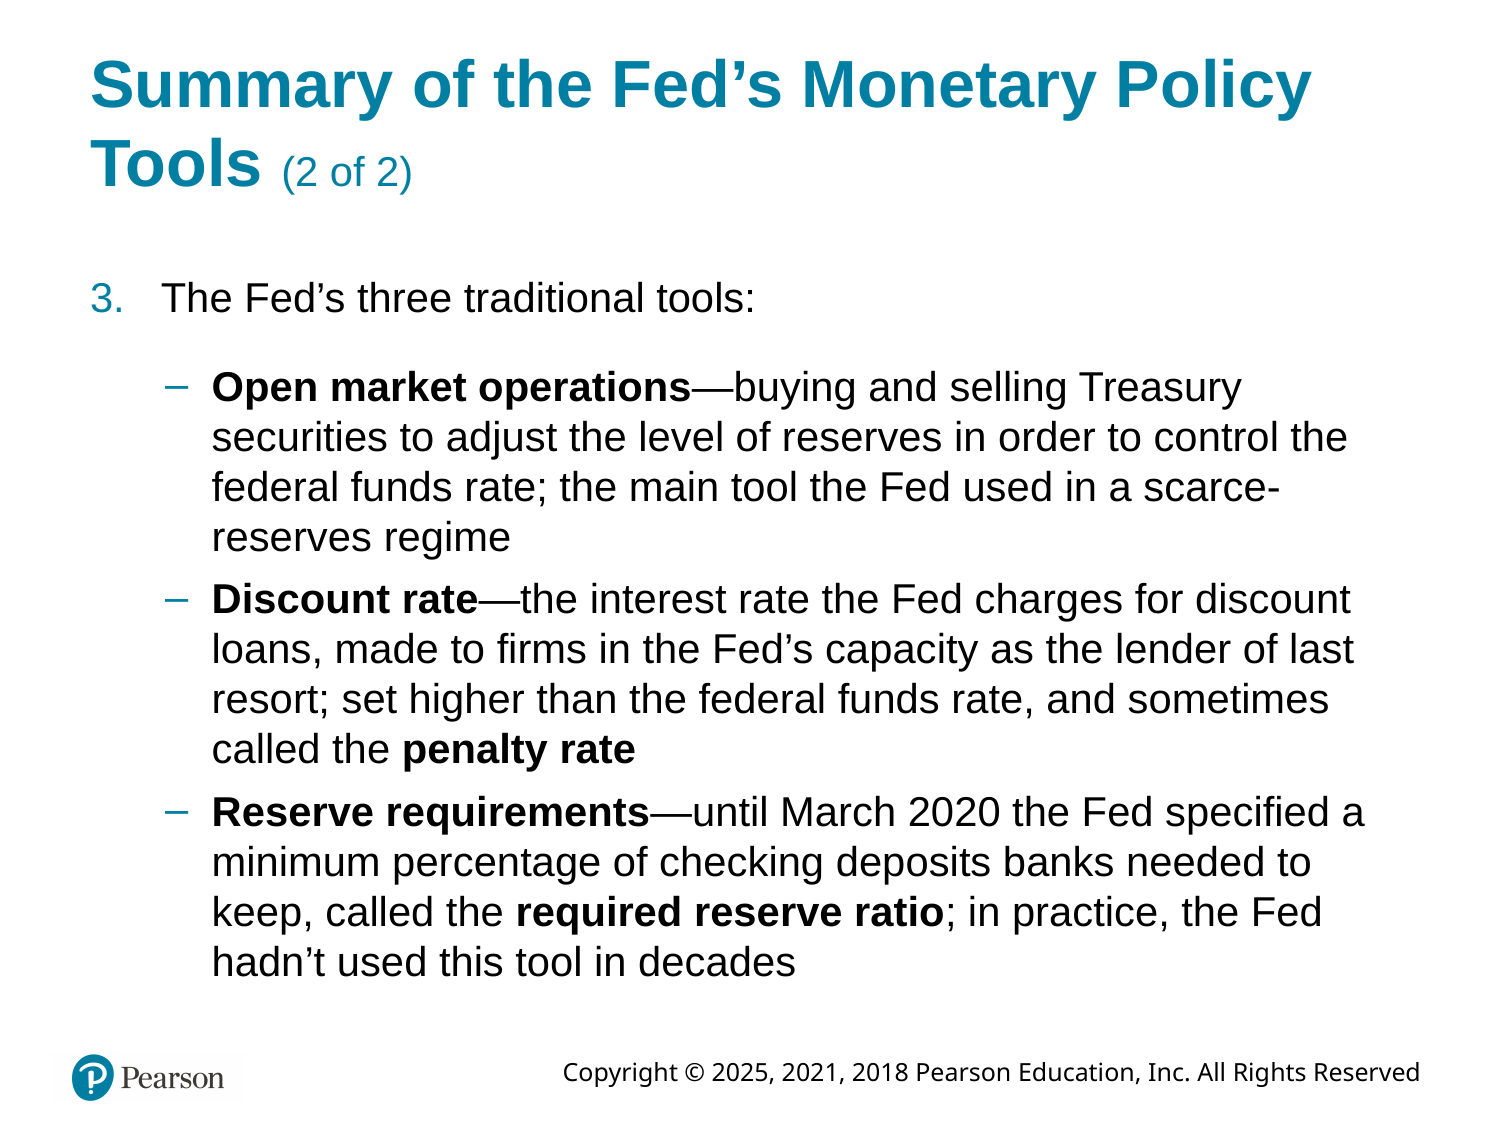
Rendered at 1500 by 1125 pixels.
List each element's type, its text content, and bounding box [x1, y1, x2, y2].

picture [51, 1053, 245, 1102]
list Open market operations—buying and selling Treasury securities to adjust the level of reserves in order to control the federal funds rate; the main tool the Fed used in a scarce-reserves regime Discount rate—the interest rate the Fed charges for discount loans, made to firms in the Fed’s capacity as the lender of last resort; set higher than the federal funds rate, and sometimes called the penalty rate Reserve requirements—until March 2020 the Fed specified a minimum percentage of checking deposits banks needed to keep, called the required reserve ratio; in practice, the Fed hadn’t used this tool in decades [75, 344, 1425, 1018]
title Summary of the Fed’s Monetary Policy Tools (2 of 2) [75, 35, 1425, 216]
list The Fed’s three traditional tools: [75, 255, 1425, 332]
